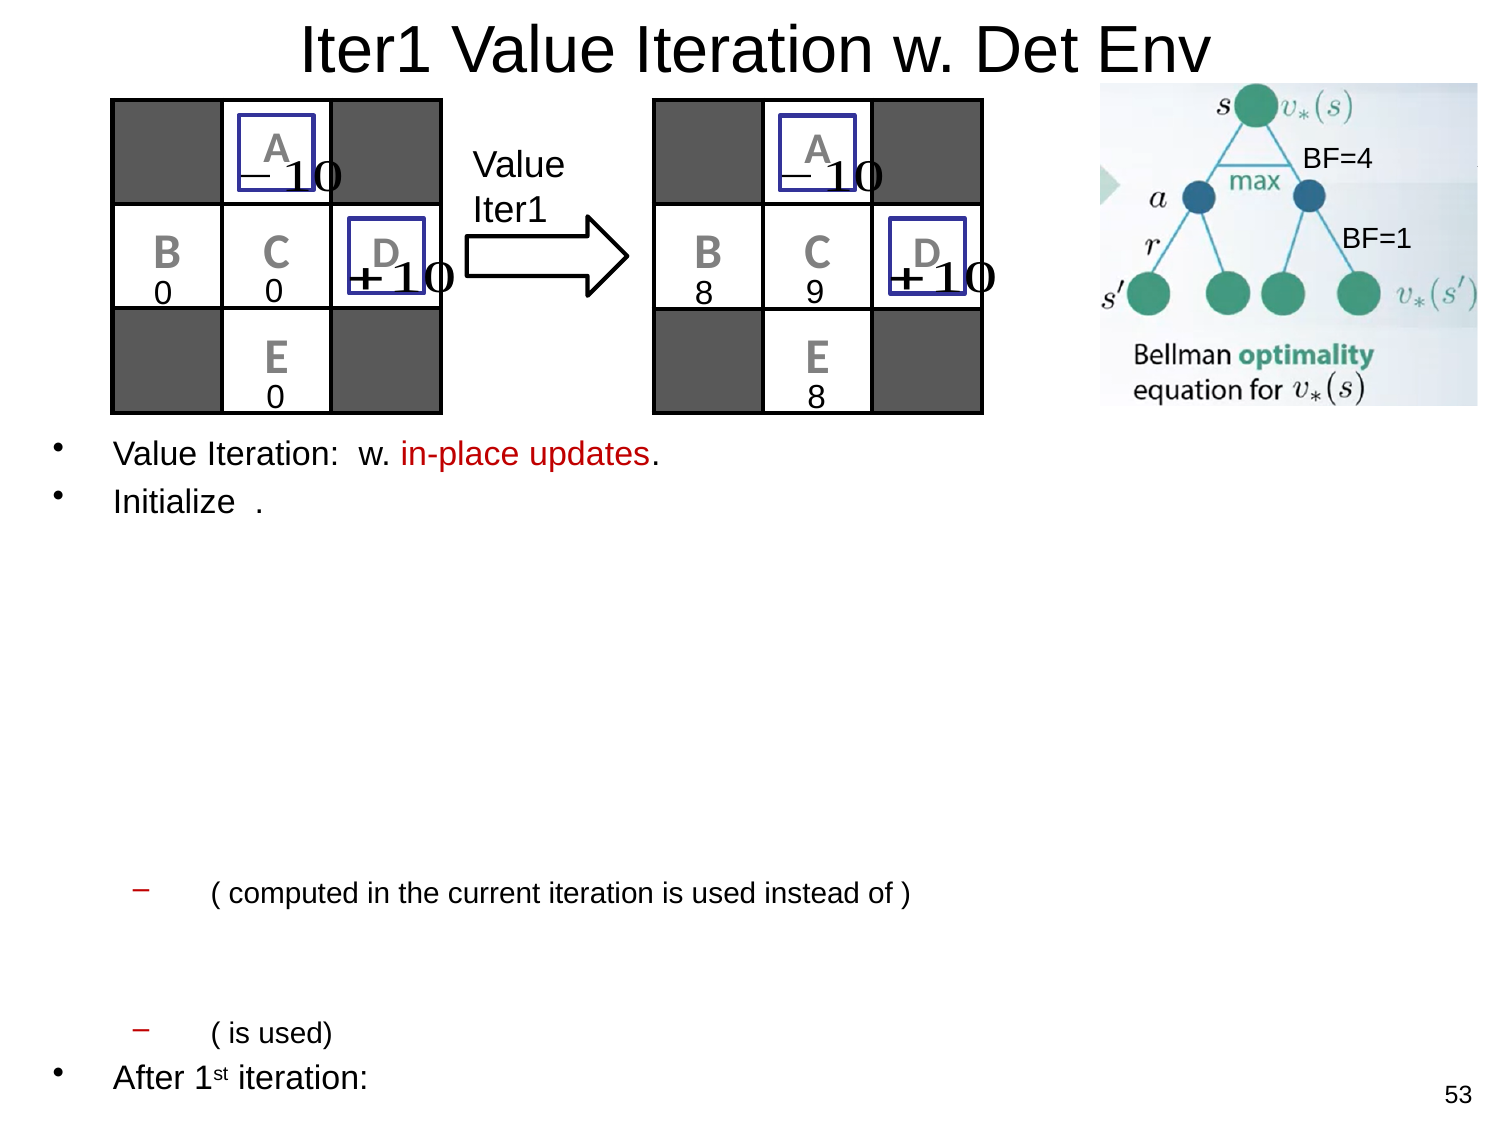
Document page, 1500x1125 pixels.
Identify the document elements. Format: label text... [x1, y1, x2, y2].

table_cell [656, 311, 761, 411]
table_cell E [765, 311, 870, 411]
text_box 0 [250, 262, 318, 317]
text_box [466, 216, 628, 296]
table_header [874, 102, 980, 202]
table_cell [874, 311, 980, 411]
text_box 8 [792, 368, 841, 423]
table_cell [333, 310, 439, 411]
table_cell C [765, 206, 870, 307]
table_cell D [333, 206, 439, 306]
text_box 9 [791, 262, 859, 318]
table_cell B [656, 206, 761, 307]
table_cell D [874, 206, 980, 307]
table_header A [224, 102, 329, 202]
table_cell B [115, 206, 220, 306]
slide_number 53 [1137, 1070, 1488, 1112]
table_cell E [224, 310, 329, 411]
text_box [347, 216, 426, 295]
picture [1099, 81, 1478, 407]
table_cell [115, 310, 220, 411]
text_box [237, 113, 316, 192]
table_cell C [224, 206, 329, 306]
table_header [115, 102, 220, 202]
text_box 8 [680, 263, 729, 319]
table_header [656, 102, 761, 202]
text_box 0 [251, 367, 300, 423]
table_header [333, 102, 439, 202]
table_header A [765, 102, 870, 202]
text_box 0 [138, 263, 188, 319]
text_box [888, 216, 967, 296]
text_box [778, 113, 857, 192]
text_box Value Iter1 [458, 132, 581, 238]
title Iter1 Value Iteration w. Det Env [37, 0, 1476, 118]
